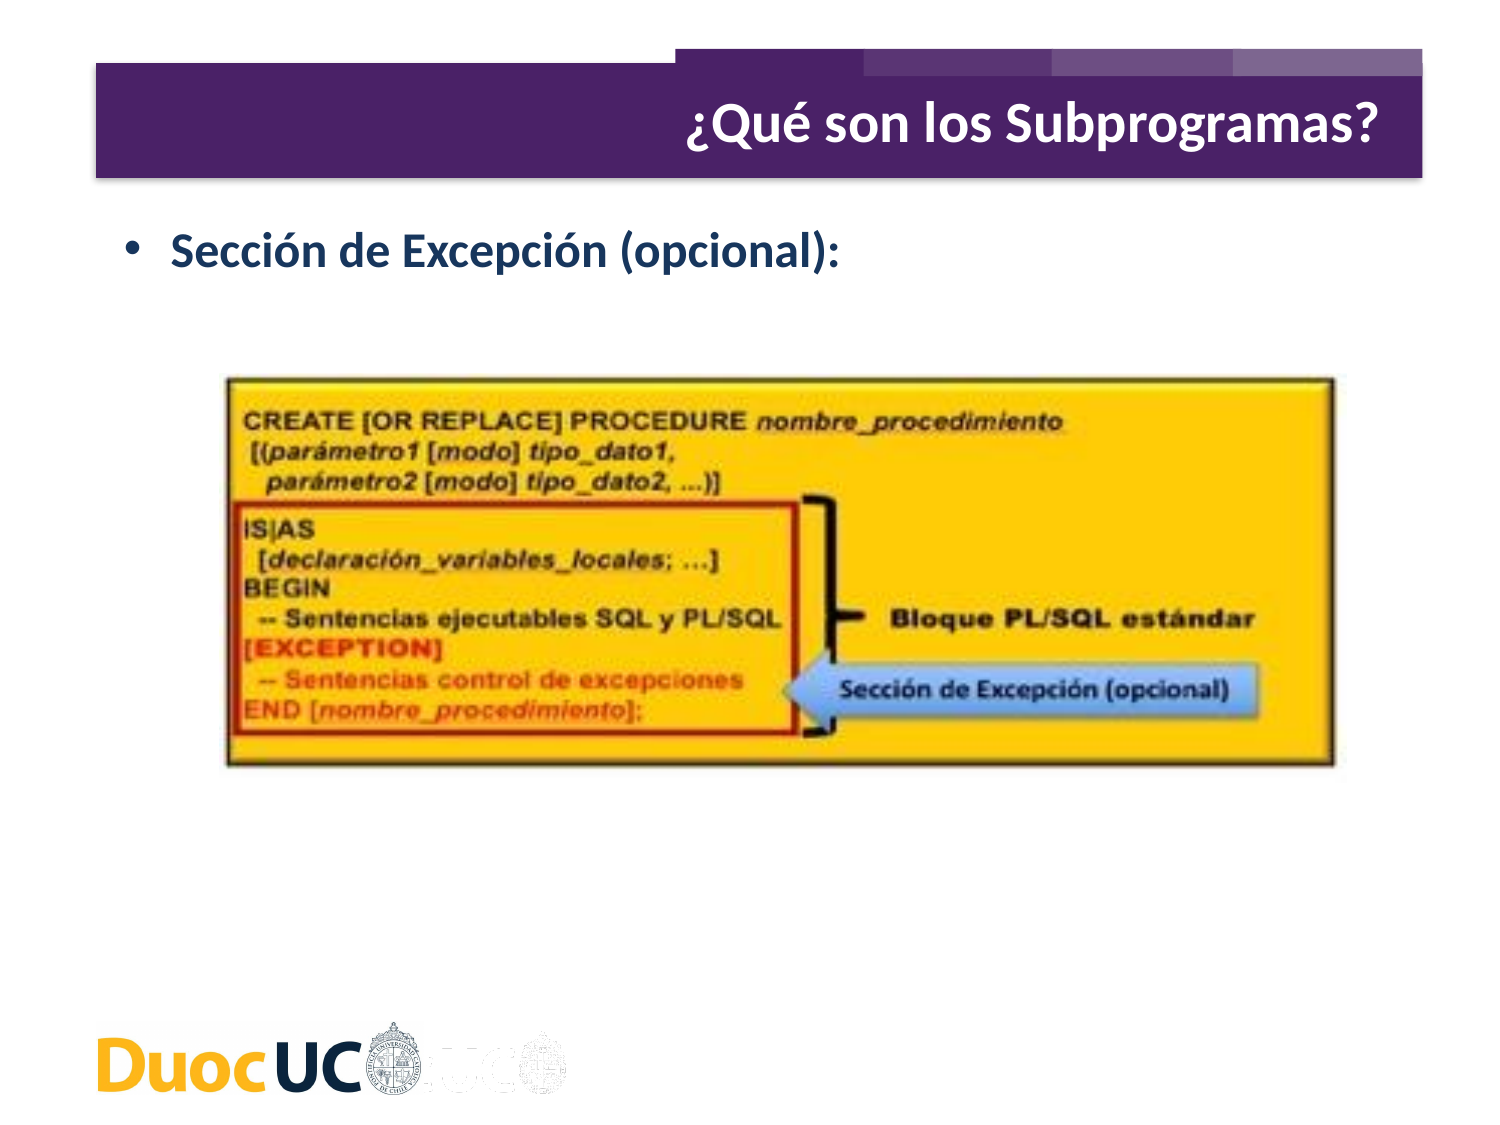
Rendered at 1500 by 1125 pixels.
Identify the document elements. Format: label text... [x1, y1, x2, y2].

text_box ¿Qué son los Subprogramas? [632, 76, 1446, 163]
text_box Sección de Excepción (opcional): [108, 209, 878, 286]
picture [96, 1021, 566, 1095]
picture [219, 372, 1347, 784]
